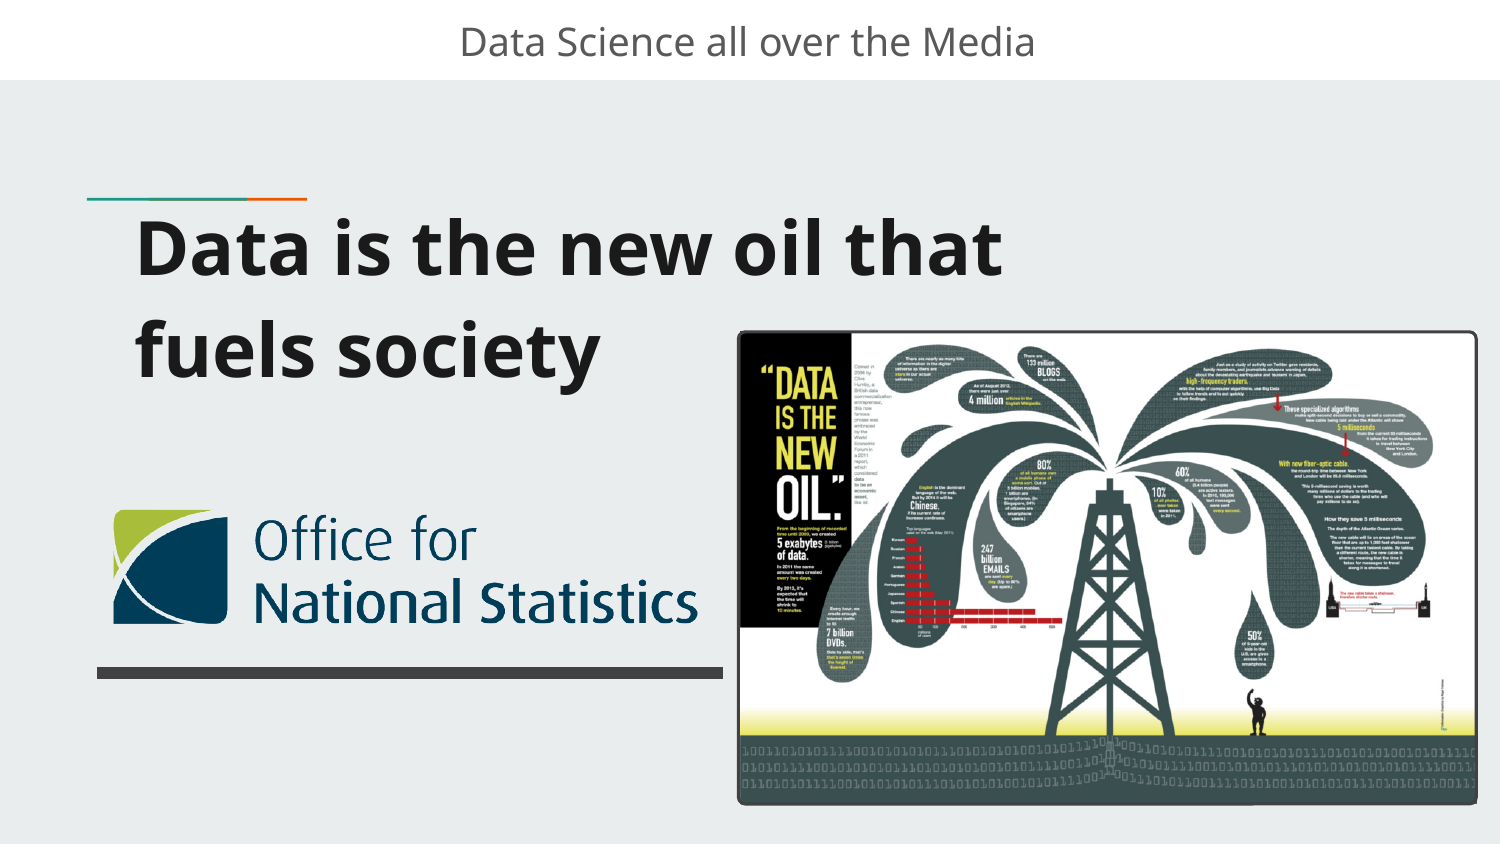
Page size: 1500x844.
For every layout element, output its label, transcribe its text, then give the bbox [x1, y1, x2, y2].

title Data is the new oil that fuels society [119, 179, 1173, 497]
picture [740, 331, 1477, 805]
picture [96, 462, 723, 679]
subtitle Data Science all over the Media [291, 0, 1205, 115]
